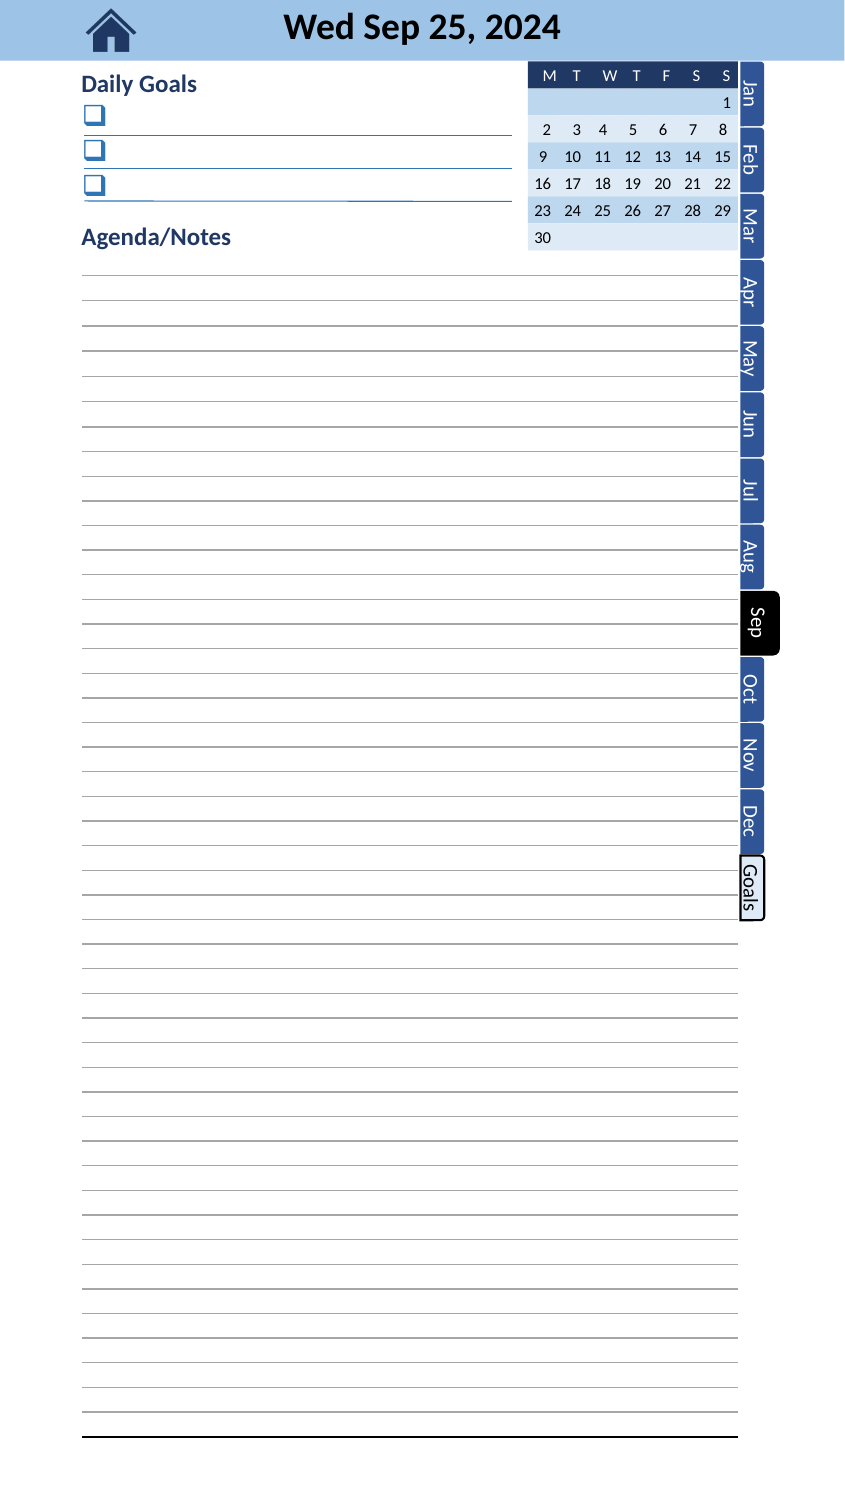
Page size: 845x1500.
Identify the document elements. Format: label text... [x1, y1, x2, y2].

list Wed Sep 25, 2024 [190, 0, 655, 61]
picture [82, 1, 140, 59]
